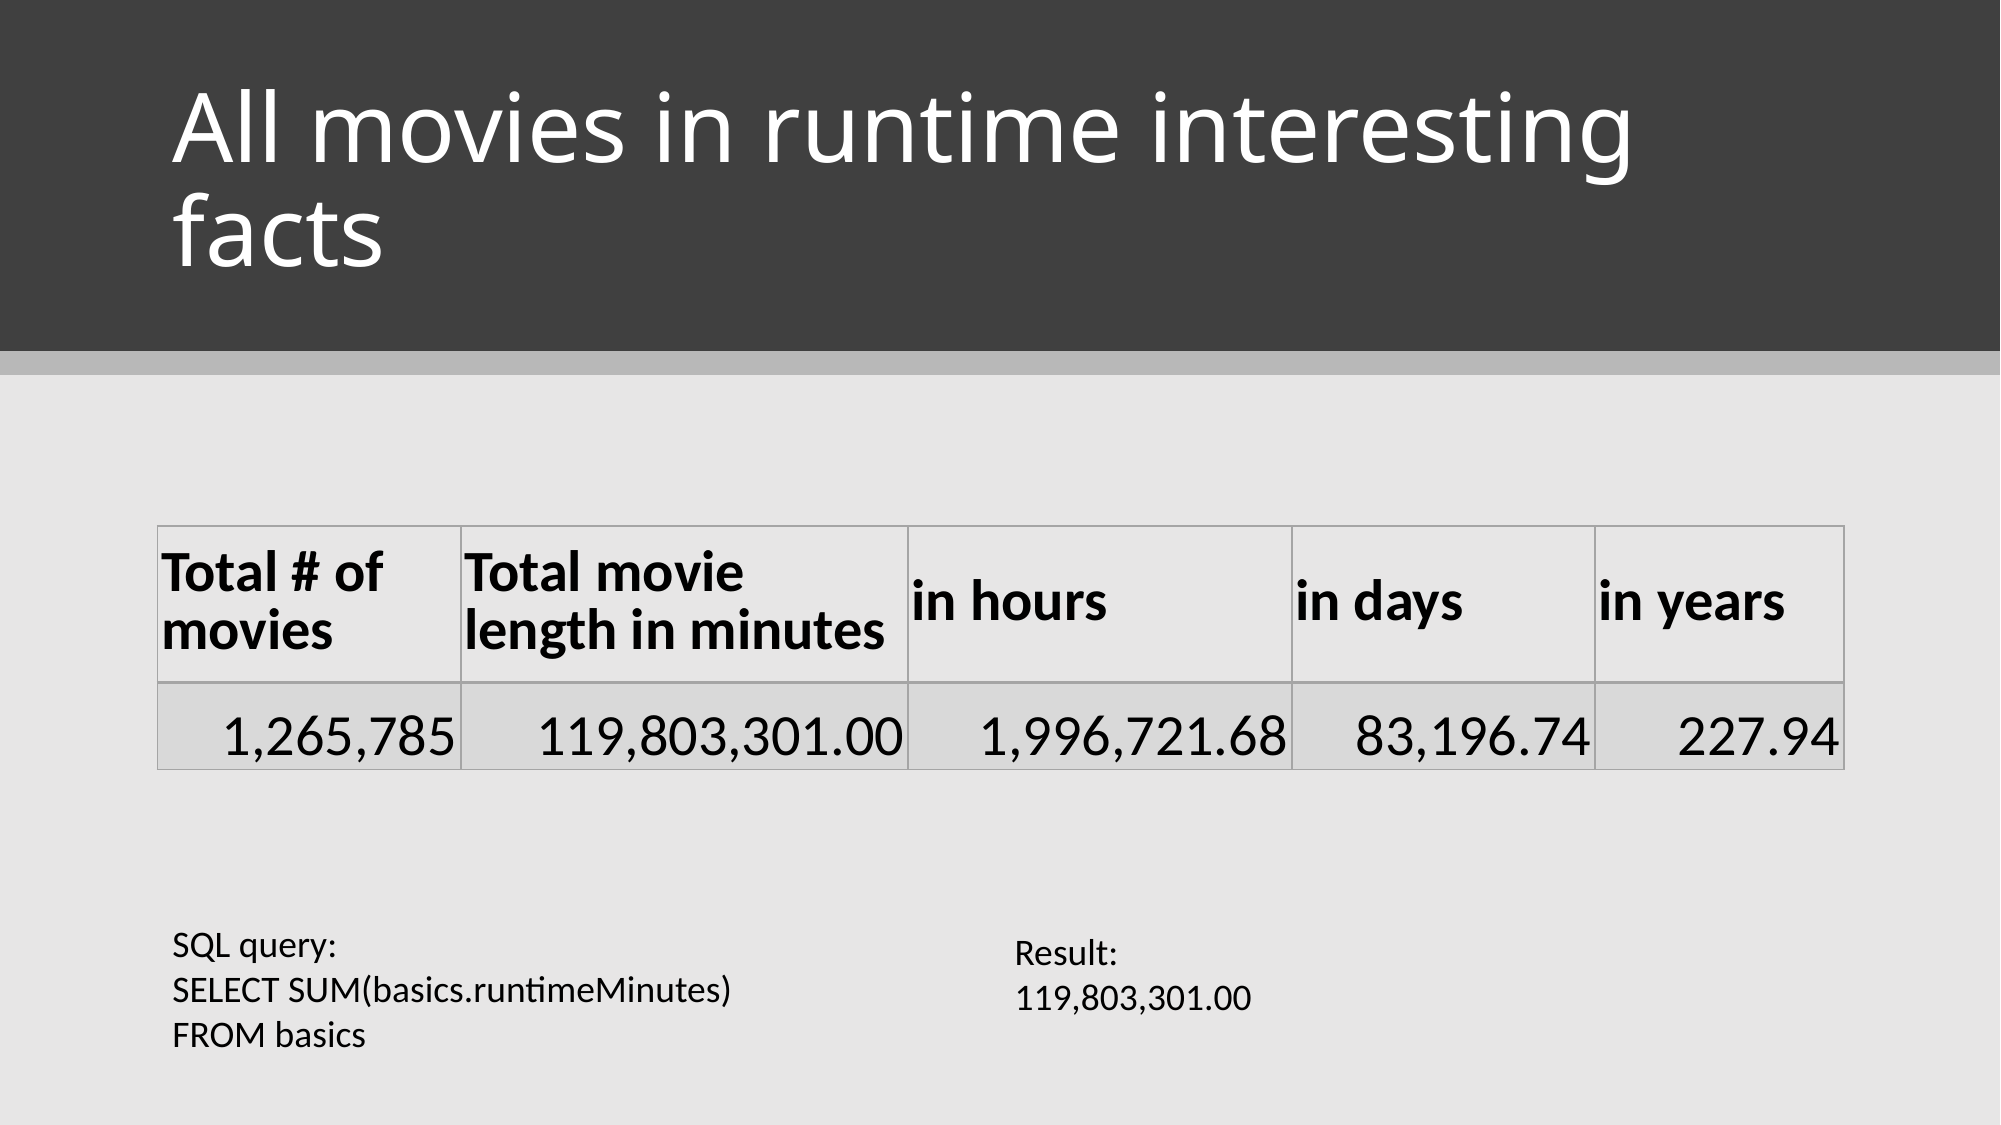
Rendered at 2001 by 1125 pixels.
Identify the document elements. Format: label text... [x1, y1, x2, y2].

text_box [0, 376, 2000, 1125]
table_header in years [1596, 527, 1843, 681]
text_box Result: 119,803,301.00 [999, 920, 1670, 1071]
table_cell 227.94 [1596, 684, 1843, 769]
table_cell 119,803,301.00 [462, 684, 907, 769]
table_header in hours [909, 527, 1291, 681]
text_box SQL query: SELECT SUM(basics.runtimeMinutes) FROM basics [157, 912, 766, 1063]
table_cell 83,196.74 [1293, 684, 1594, 769]
text_box [0, 350, 2000, 376]
text_box [0, 0, 2000, 350]
table_header Total # of movies [158, 527, 460, 681]
table_cell 1,265,785 [158, 684, 460, 769]
table_cell 1,996,721.68 [909, 684, 1291, 769]
table_header in days [1293, 527, 1594, 681]
table_header Total movie length in minutes [462, 527, 907, 681]
title All movies in runtime interesting facts [157, 71, 1844, 295]
